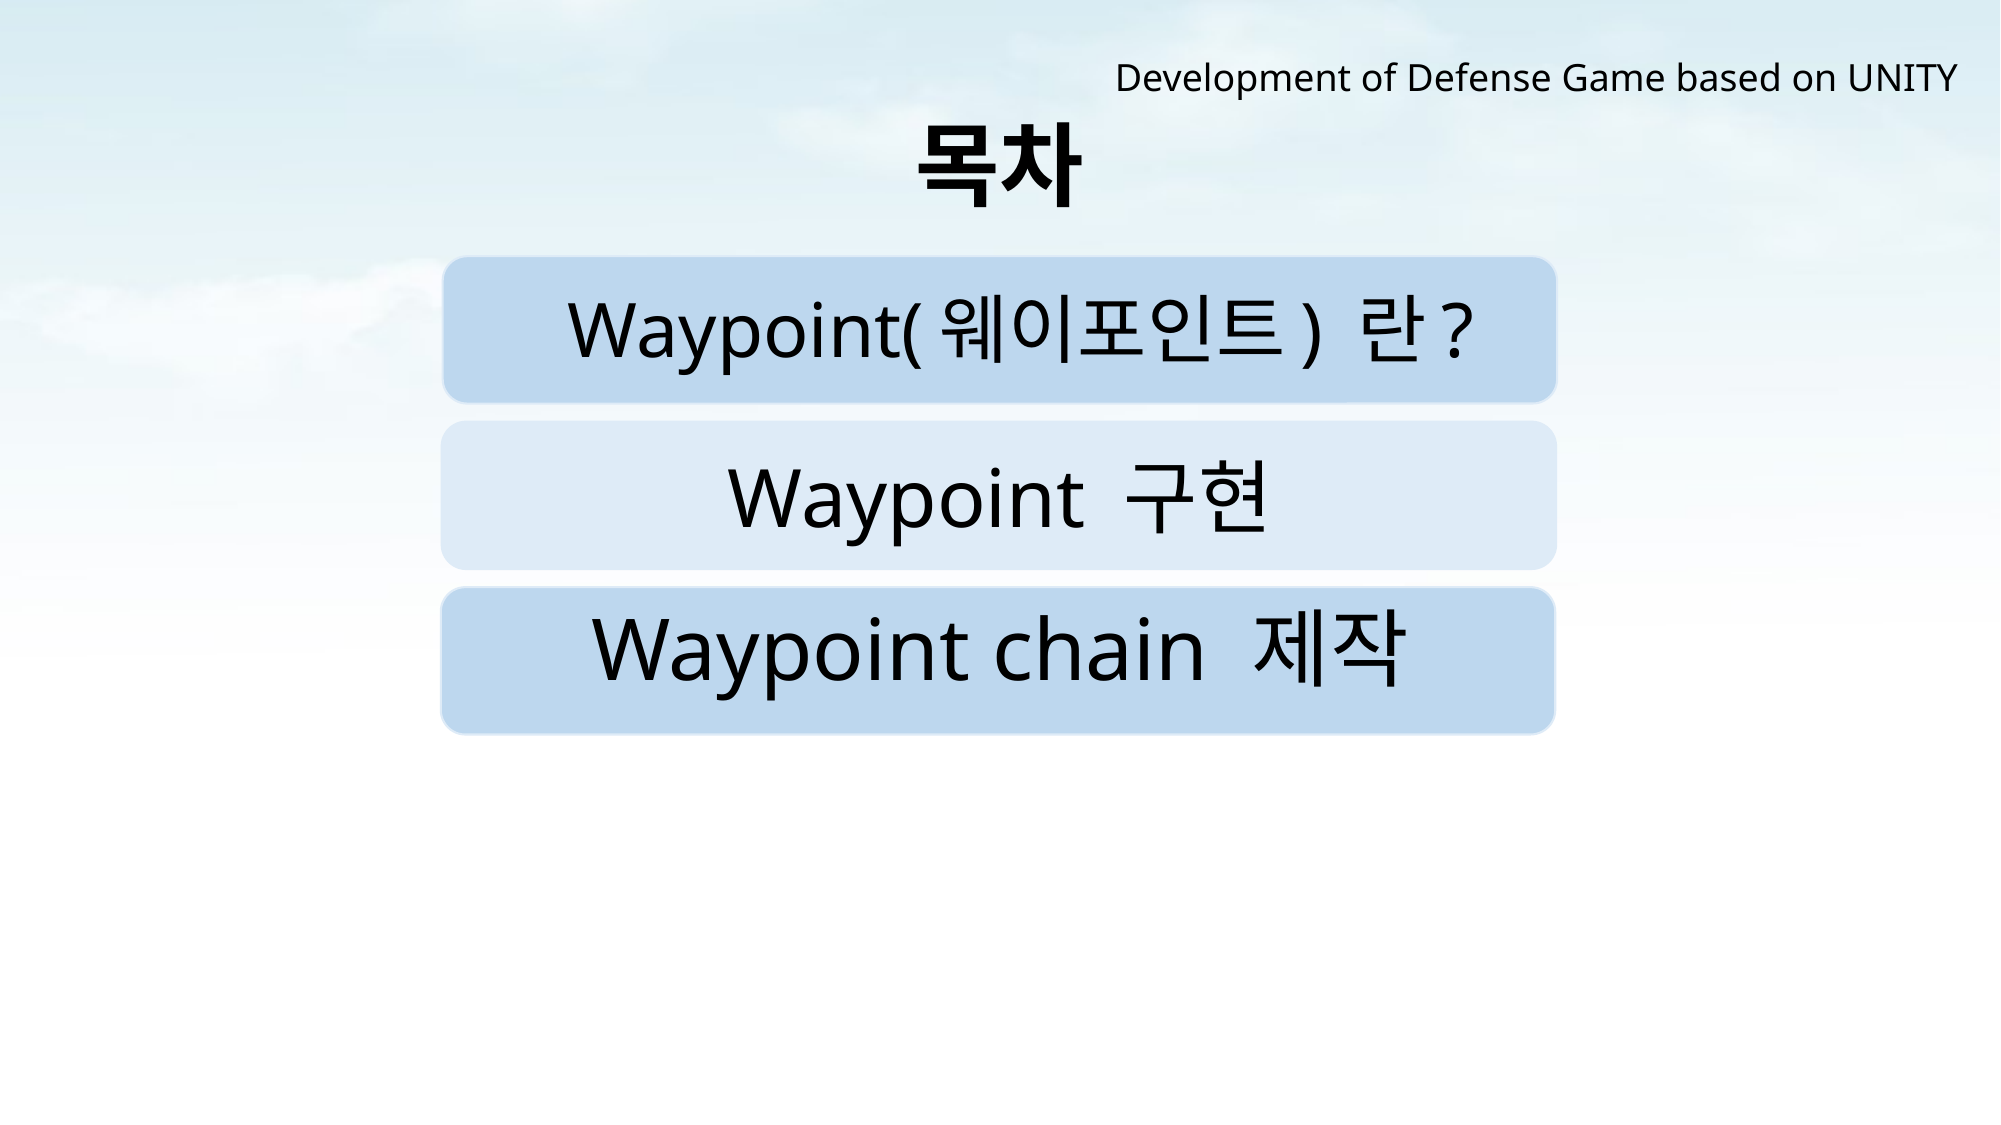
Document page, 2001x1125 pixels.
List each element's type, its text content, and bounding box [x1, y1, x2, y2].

text_box [441, 255, 1559, 405]
text_box Waypoint chain 제작 [511, 588, 1489, 706]
picture [0, 0, 2001, 1125]
text_box [440, 420, 1558, 571]
title 목차 [900, 61, 2000, 279]
text_box Waypoint(웨이포인트) 란? [552, 285, 1447, 389]
text_box [439, 586, 1557, 736]
list Waypoint 구현 [552, 449, 1447, 553]
text_box Development of Defense Game based on UNITY [1099, 46, 2000, 107]
